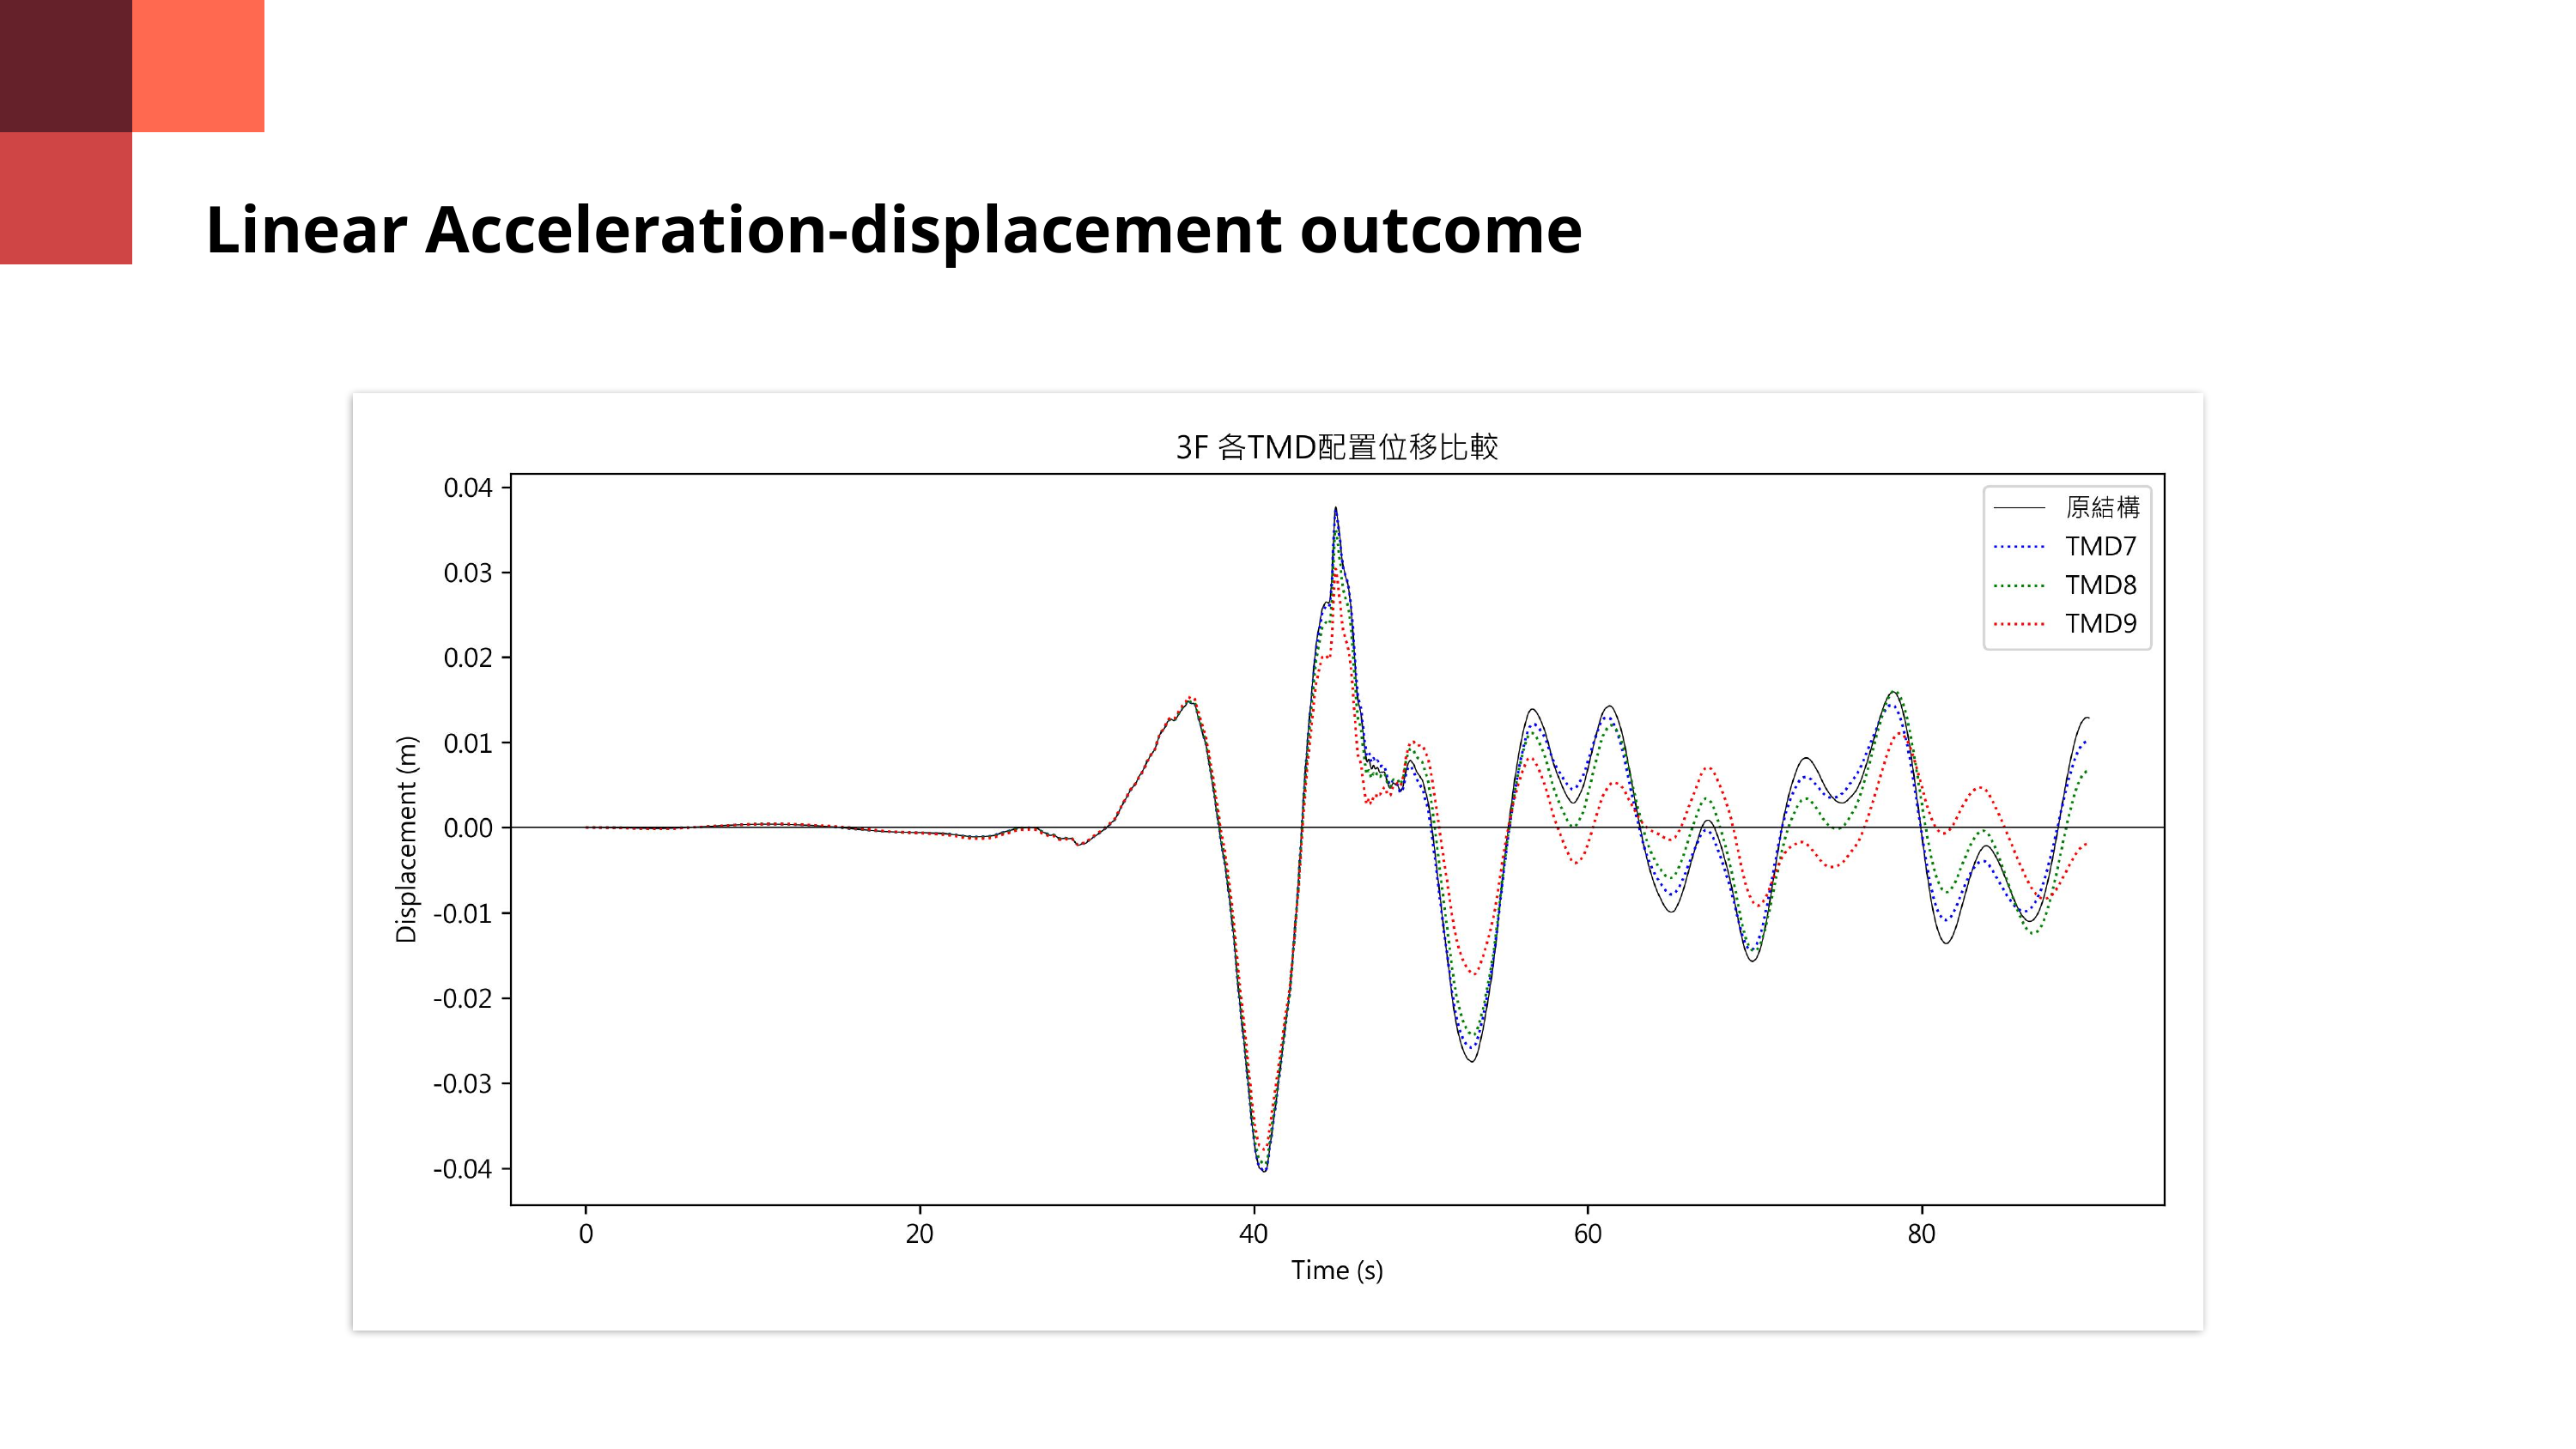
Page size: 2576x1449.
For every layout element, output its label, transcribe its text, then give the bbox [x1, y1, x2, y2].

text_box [0, 0, 265, 265]
text_box Linear Acceleration-displacement outcome [268, 188, 1602, 266]
picture [364, 405, 2191, 1319]
